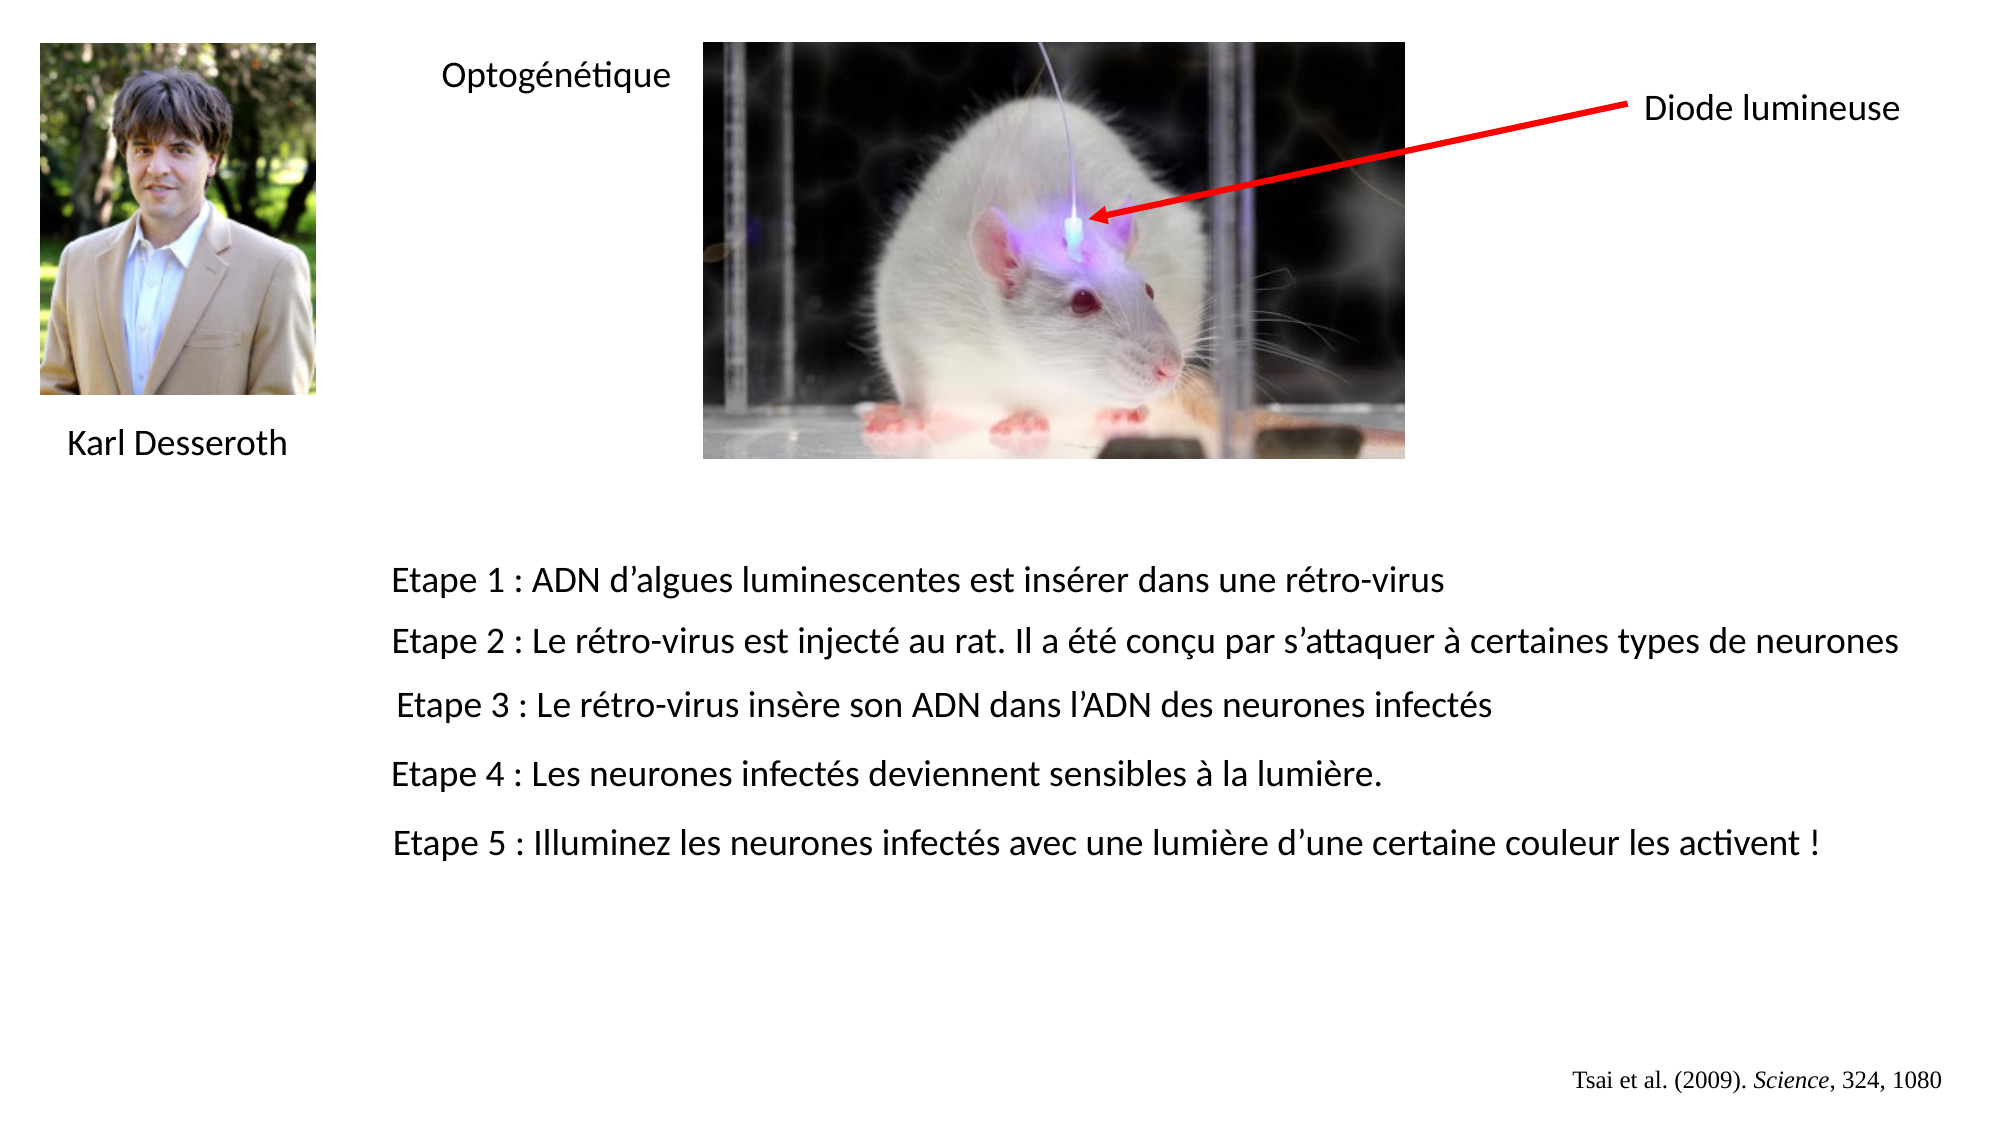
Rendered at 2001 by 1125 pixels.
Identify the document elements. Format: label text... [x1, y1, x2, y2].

text_box Tsai et al. (2009). Science, 324, 1080 [1557, 1056, 1958, 1101]
text_box Etape 3 : Le rétro-virus insère son ADN dans l’ADN des neurones infectés [381, 672, 1510, 733]
picture [703, 42, 1405, 459]
text_box Etape 1 : ADN d’algues luminescentes est insérer dans une rétro-virus [376, 547, 1462, 608]
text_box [1088, 103, 1628, 220]
text_box Diode lumineuse [1629, 75, 1916, 136]
text_box Etape 2 : Le rétro-virus est injecté au rat. Il a été conçu par s’attaquer à certaines types de neurones [376, 608, 1917, 669]
text_box Etape 5 : Illuminez les neurones infectés avec une lumière d’une certaine couleur les activent ! [378, 810, 1838, 871]
text_box Karl Desseroth [52, 410, 304, 471]
text_box Etape 4 : Les neurones infectés deviennent sensibles à la lumière. [376, 741, 1400, 802]
picture [40, 43, 316, 395]
text_box Optogénétique [426, 42, 687, 103]
